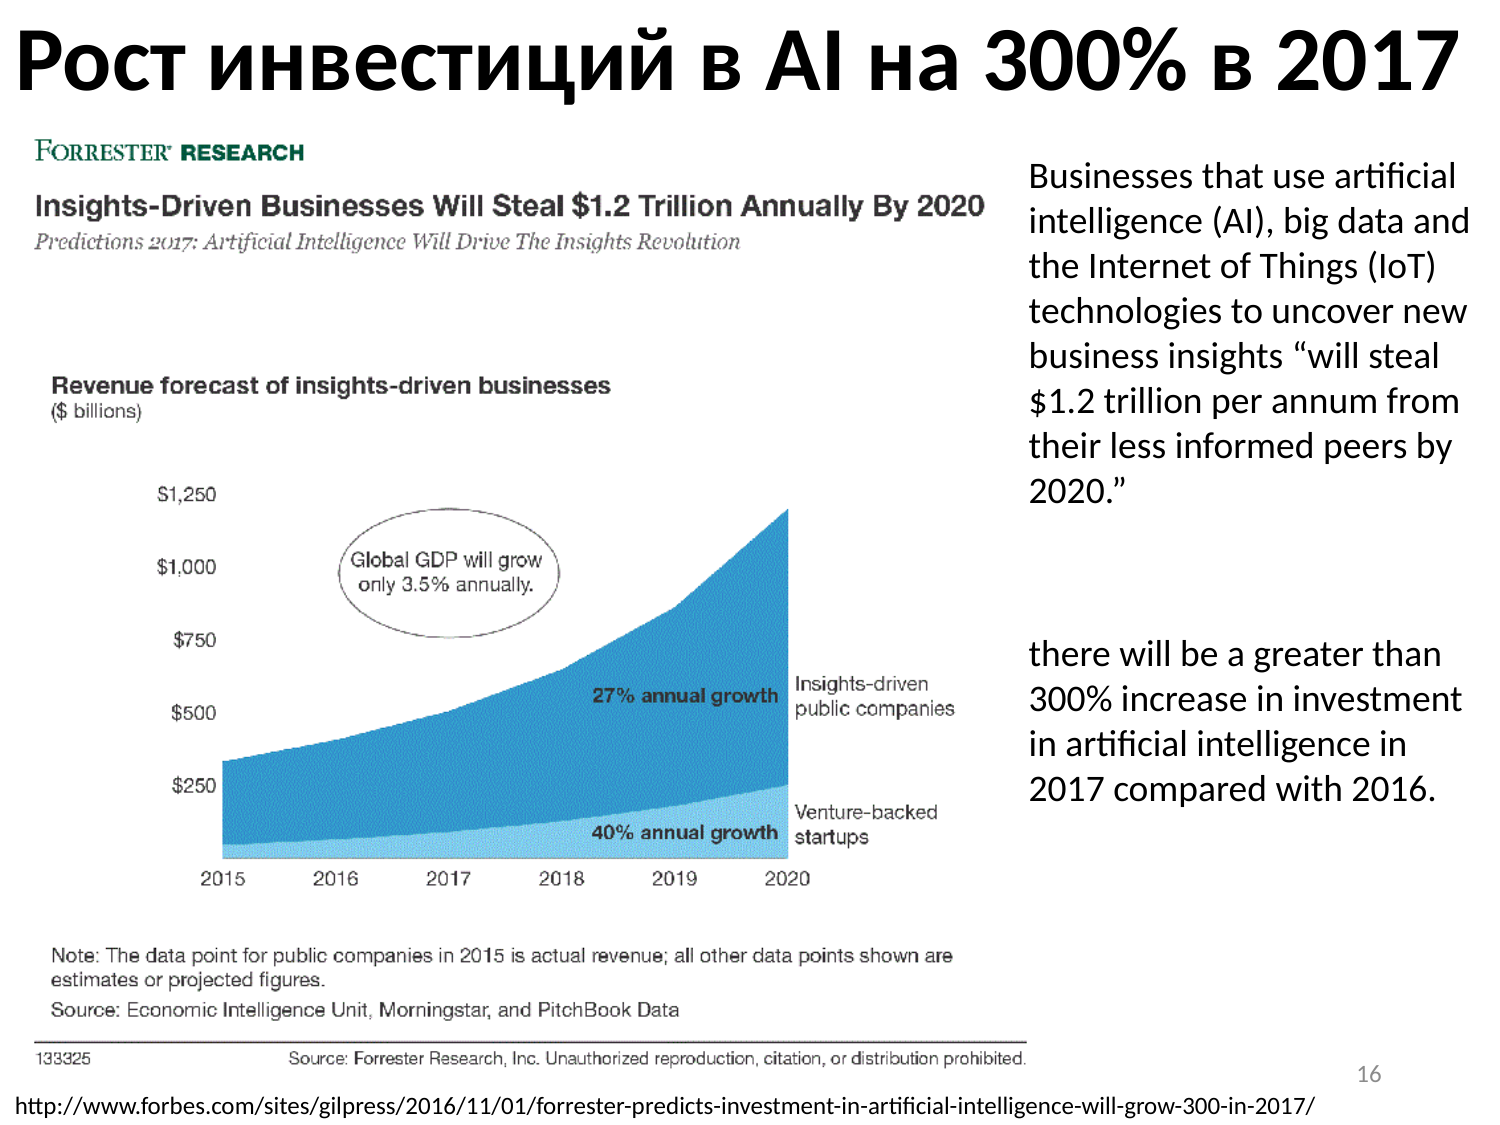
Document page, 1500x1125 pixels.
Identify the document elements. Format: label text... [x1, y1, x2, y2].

text_box http://www.forbes.com/sites/gilpress/2016/11/01/forrester-predicts-investment-in-artificial-intelligence-will-grow-300-in-2017/ [0, 1082, 1357, 1125]
text_box Businesses that use artificial intelligence (AI), big data and the Internet of Things (IoT) technologies to uncover new business insights “will steal $1.2 trillion per annum from their less informed peers by 2020.” [1060, 143, 1487, 518]
picture [0, 105, 1060, 1103]
text_box there will be a greater than 300% increase in investment in artificial intelligence in 2017 compared with 2016. [1060, 622, 1487, 817]
slide_number 16 [1060, 1042, 1397, 1103]
title Рост инвестиций в AI на 300% в 2017 [0, 0, 1487, 123]
